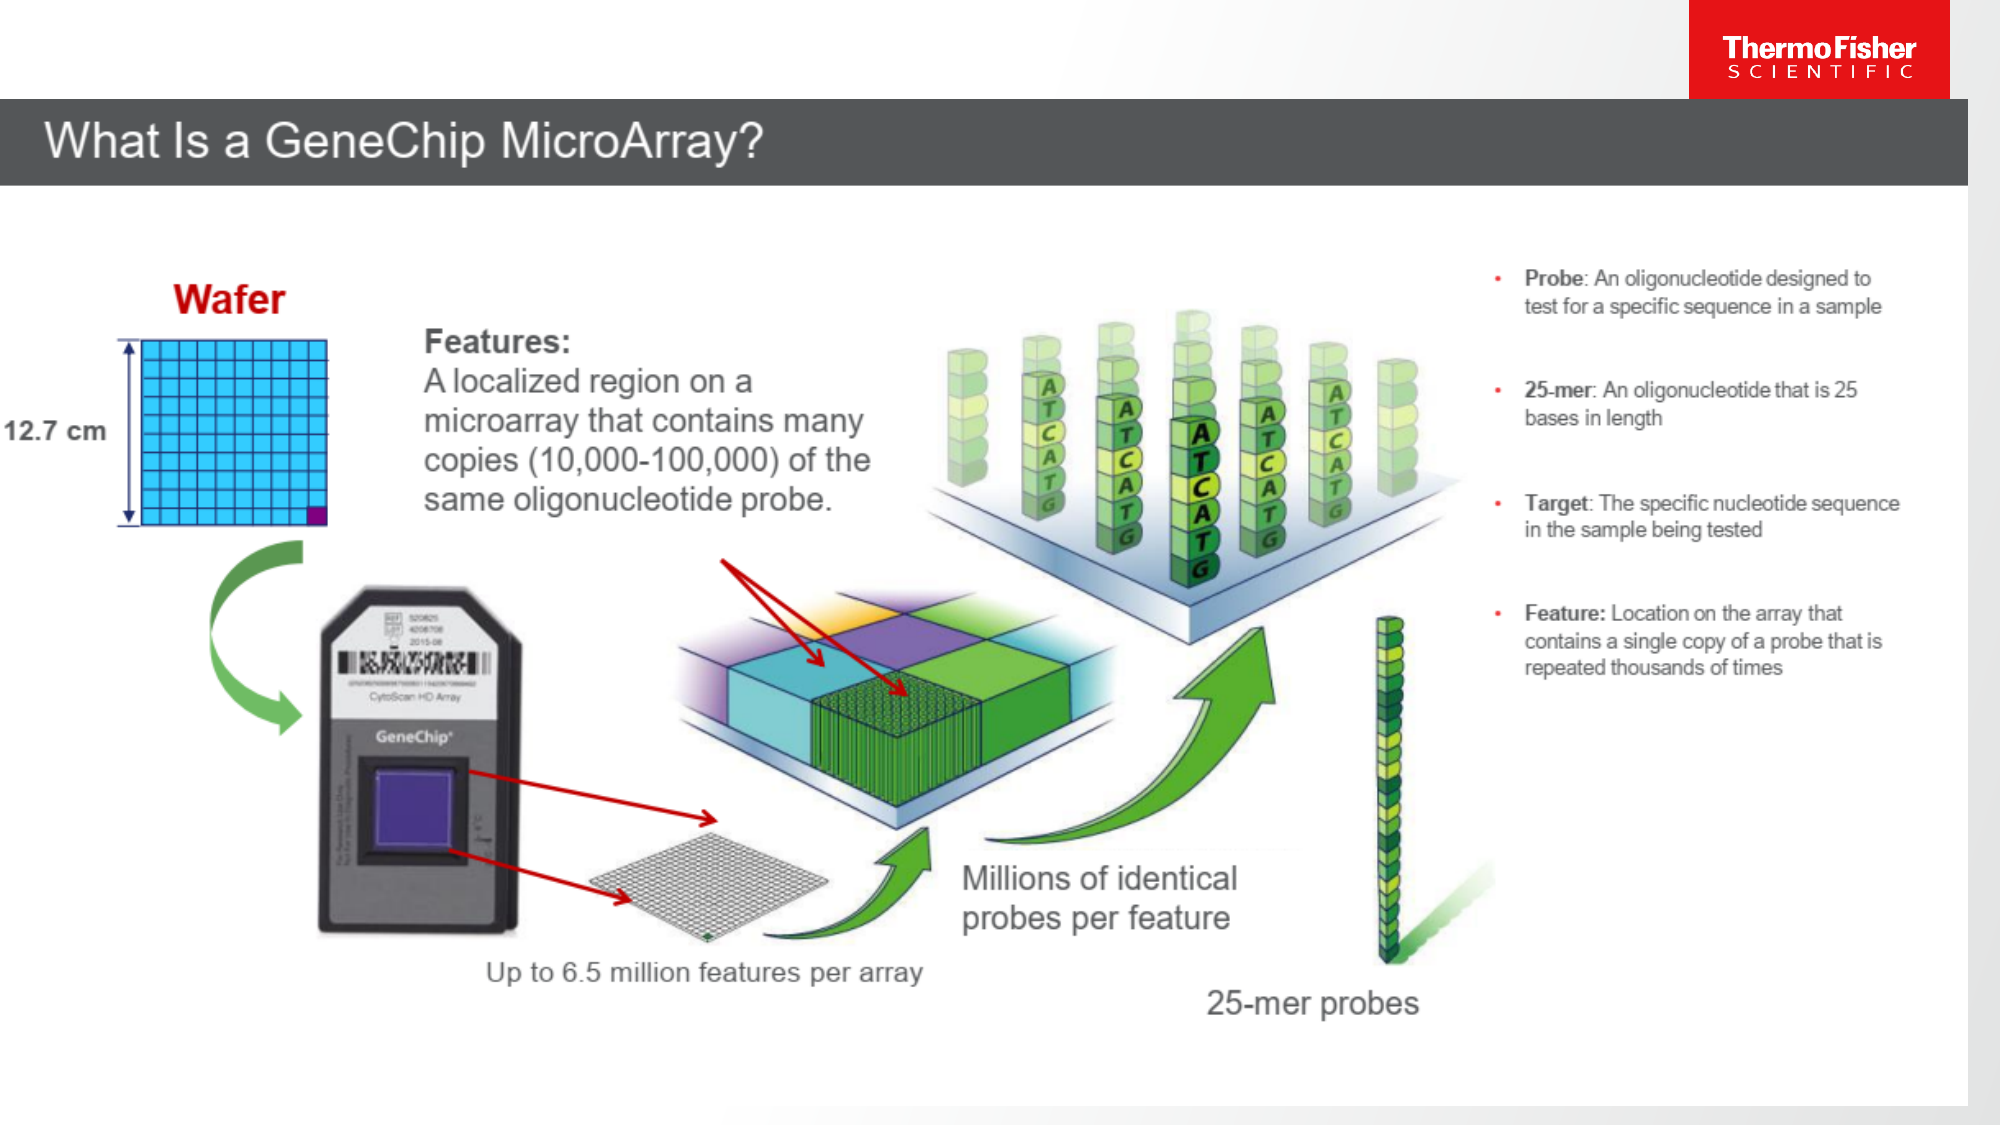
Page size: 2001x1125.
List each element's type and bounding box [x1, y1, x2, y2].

picture [0, 99, 1968, 1106]
